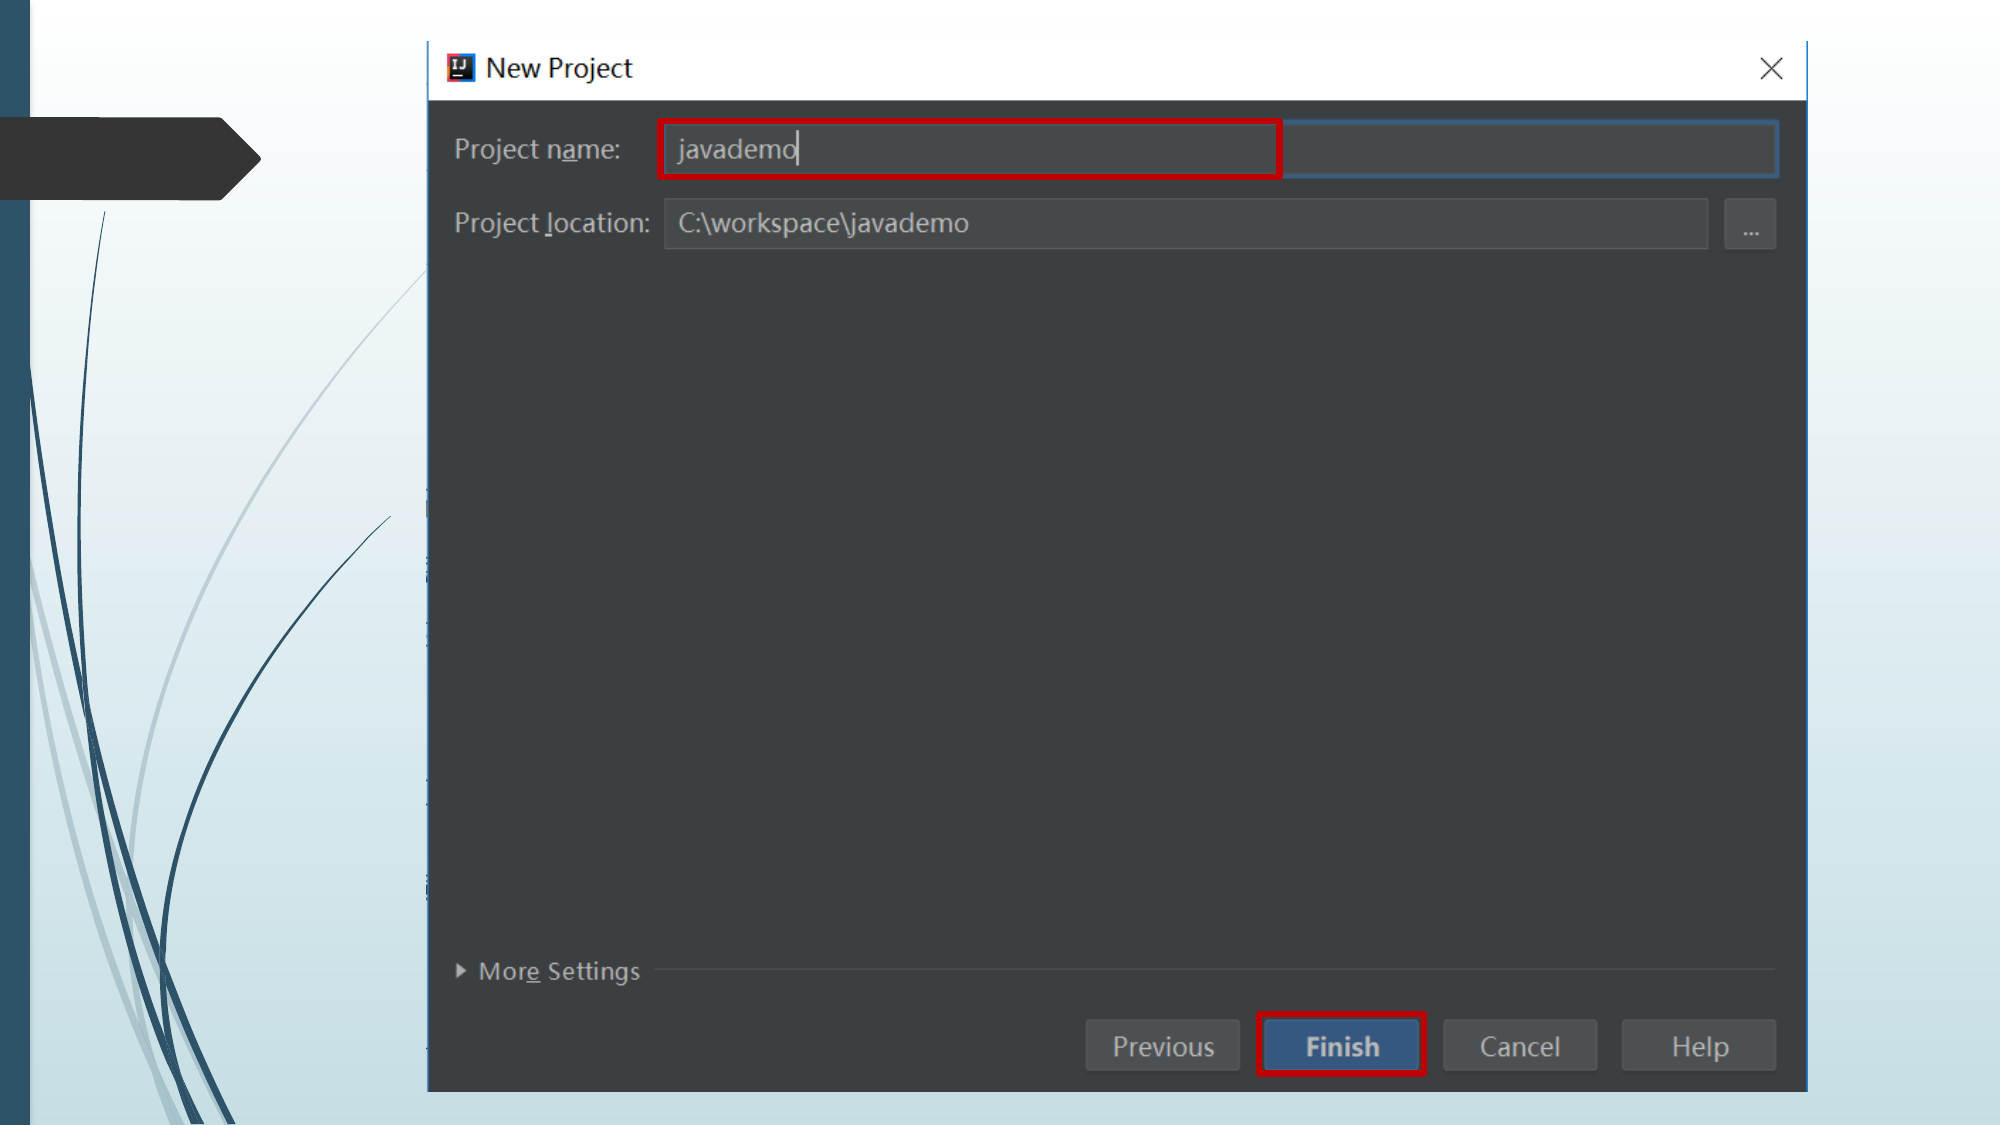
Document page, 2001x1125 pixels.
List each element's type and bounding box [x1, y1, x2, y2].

picture [426, 41, 1808, 1092]
